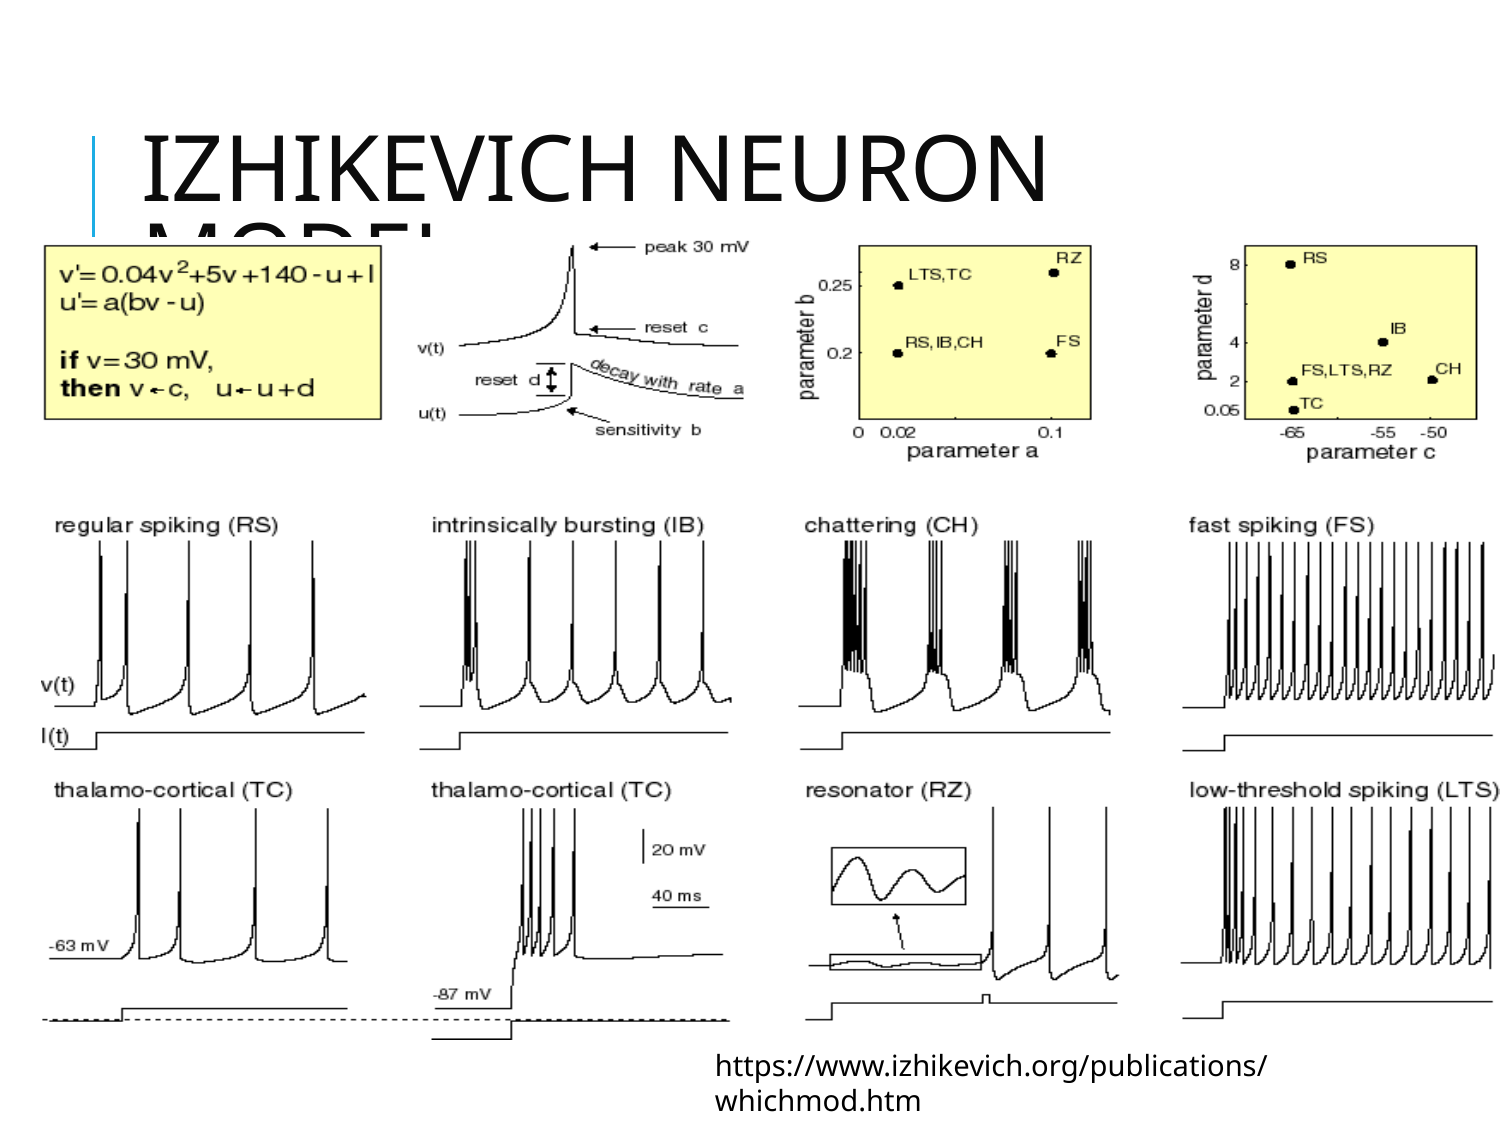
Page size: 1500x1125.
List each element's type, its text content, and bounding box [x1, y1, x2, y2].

text_box https://www.izhikevich.org/publications/whichmod.htm [699, 1049, 1450, 1125]
title IZHIKEVICH NEURON MODEL [126, 96, 1322, 235]
picture [41, 237, 1500, 1041]
